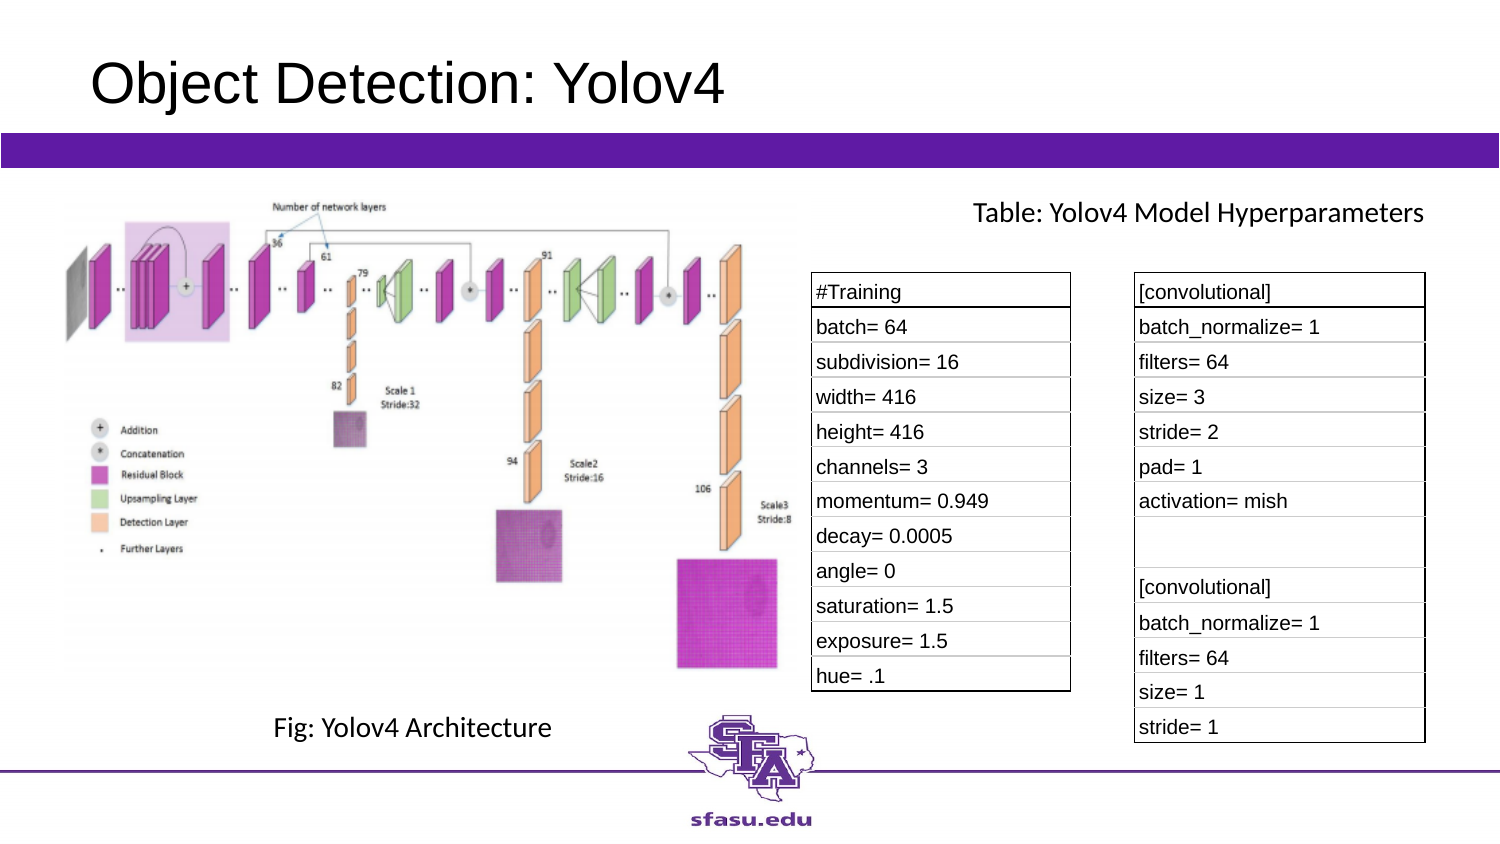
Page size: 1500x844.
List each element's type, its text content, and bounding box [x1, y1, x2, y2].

text_box [0, 131, 1500, 169]
picture [0, 169, 1500, 844]
picture [0, 0, 1500, 131]
table_cell filters= 64 [1135, 638, 1424, 672]
table_cell size= 1 [1135, 673, 1424, 707]
table_cell batch= 64 [816, 308, 1070, 341]
table_cell channels= 3 [816, 447, 1070, 481]
table_cell decay= 0.0005 [816, 517, 1070, 551]
table_cell stride= 1 [1135, 708, 1424, 742]
title Object Detection: Yolov4 [75, 10, 1425, 131]
table_cell angle= 0 [816, 552, 1070, 586]
table_cell height= 416 [816, 413, 1070, 446]
table_cell [convolutional] [1135, 568, 1424, 602]
table_cell filters= 64 [1135, 343, 1424, 376]
table_cell pad= 1 [1135, 447, 1424, 481]
table_cell batch_normalize= 1 [1135, 308, 1424, 341]
table_cell [1135, 517, 1424, 567]
table_header [convolutional] [1135, 273, 1424, 306]
table_cell hue= .1 [812, 657, 1070, 690]
table_cell width= 416 [816, 378, 1070, 411]
table_cell exposure= 1.5 [816, 622, 1070, 655]
table_cell batch_normalize= 1 [1135, 603, 1424, 637]
table_cell momentum= 0.949 [816, 482, 1070, 516]
text_box Fig: Yolov4 Architecture [111, 693, 714, 759]
table_cell size= 3 [1135, 378, 1424, 411]
table_cell saturation= 1.5 [816, 587, 1070, 621]
table_header #Training [816, 273, 1070, 306]
table_cell subdivision= 16 [816, 343, 1070, 376]
table_cell activation= mish [1135, 482, 1424, 516]
text_box Table: Yolov4 Model Hyperparameters [897, 178, 1500, 244]
table_cell stride= 2 [1135, 413, 1424, 446]
